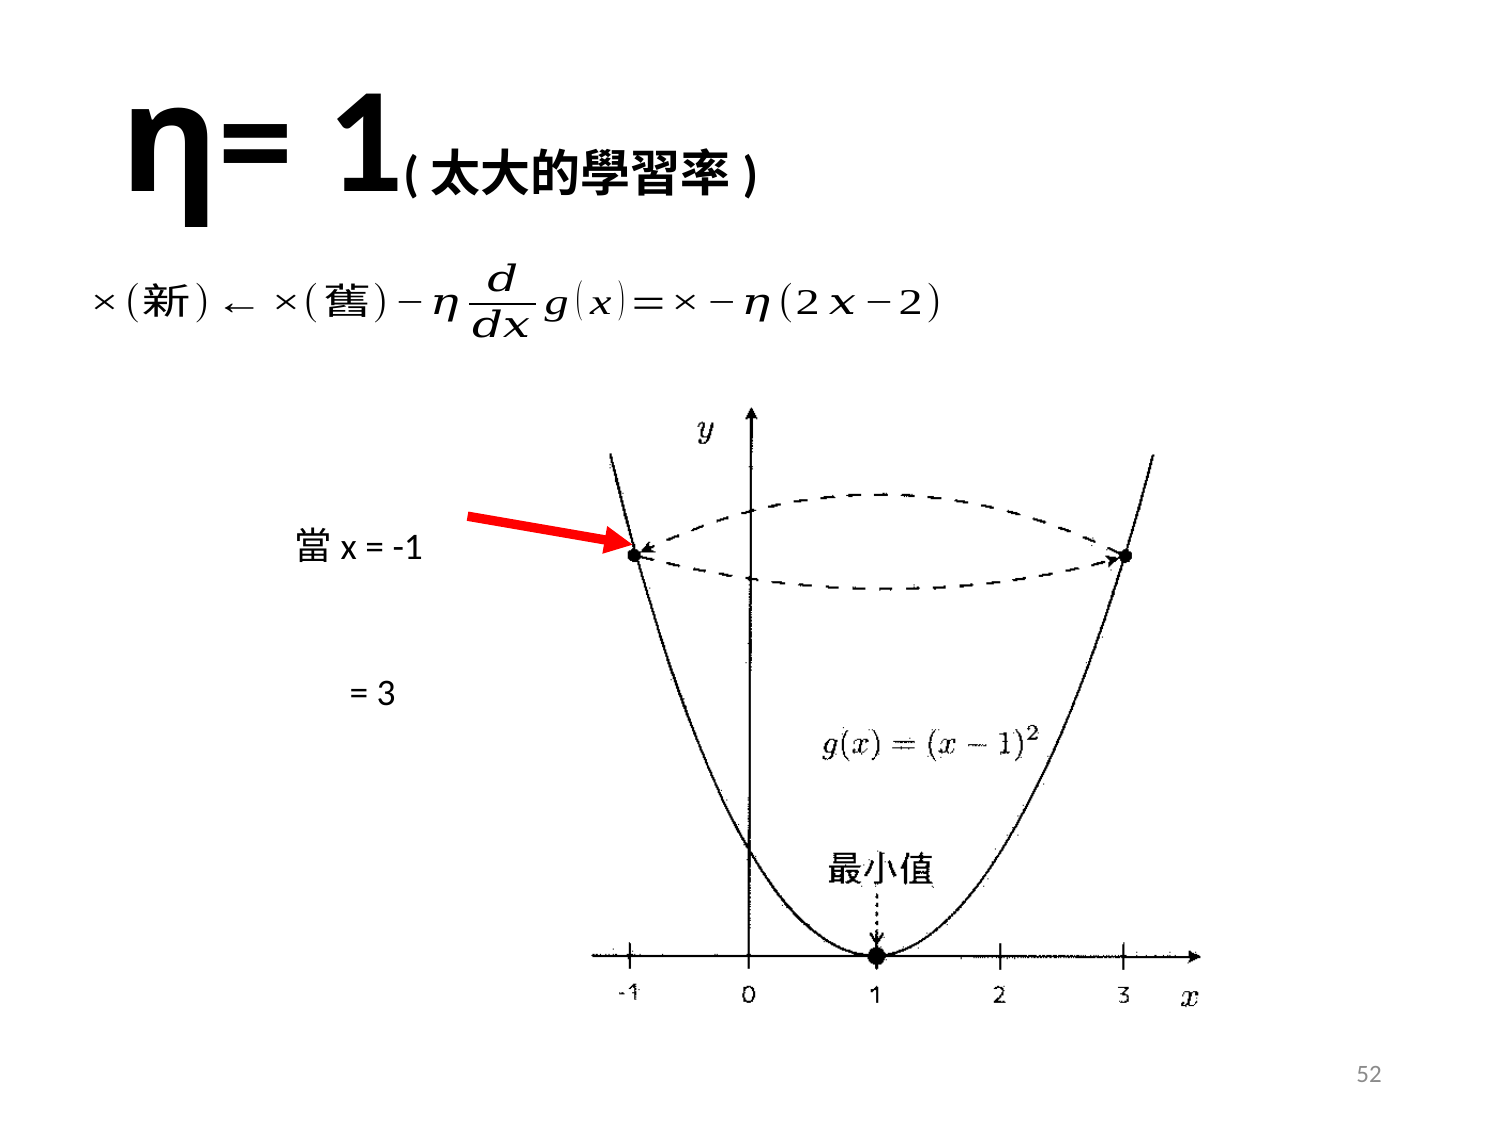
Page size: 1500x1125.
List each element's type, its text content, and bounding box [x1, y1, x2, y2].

slide_number 52 [1059, 1042, 1397, 1103]
picture [585, 397, 1223, 1020]
text_box 當x = -1 [279, 514, 438, 575]
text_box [467, 516, 633, 545]
text_box η= 1(太大的學習率) [105, 33, 774, 229]
